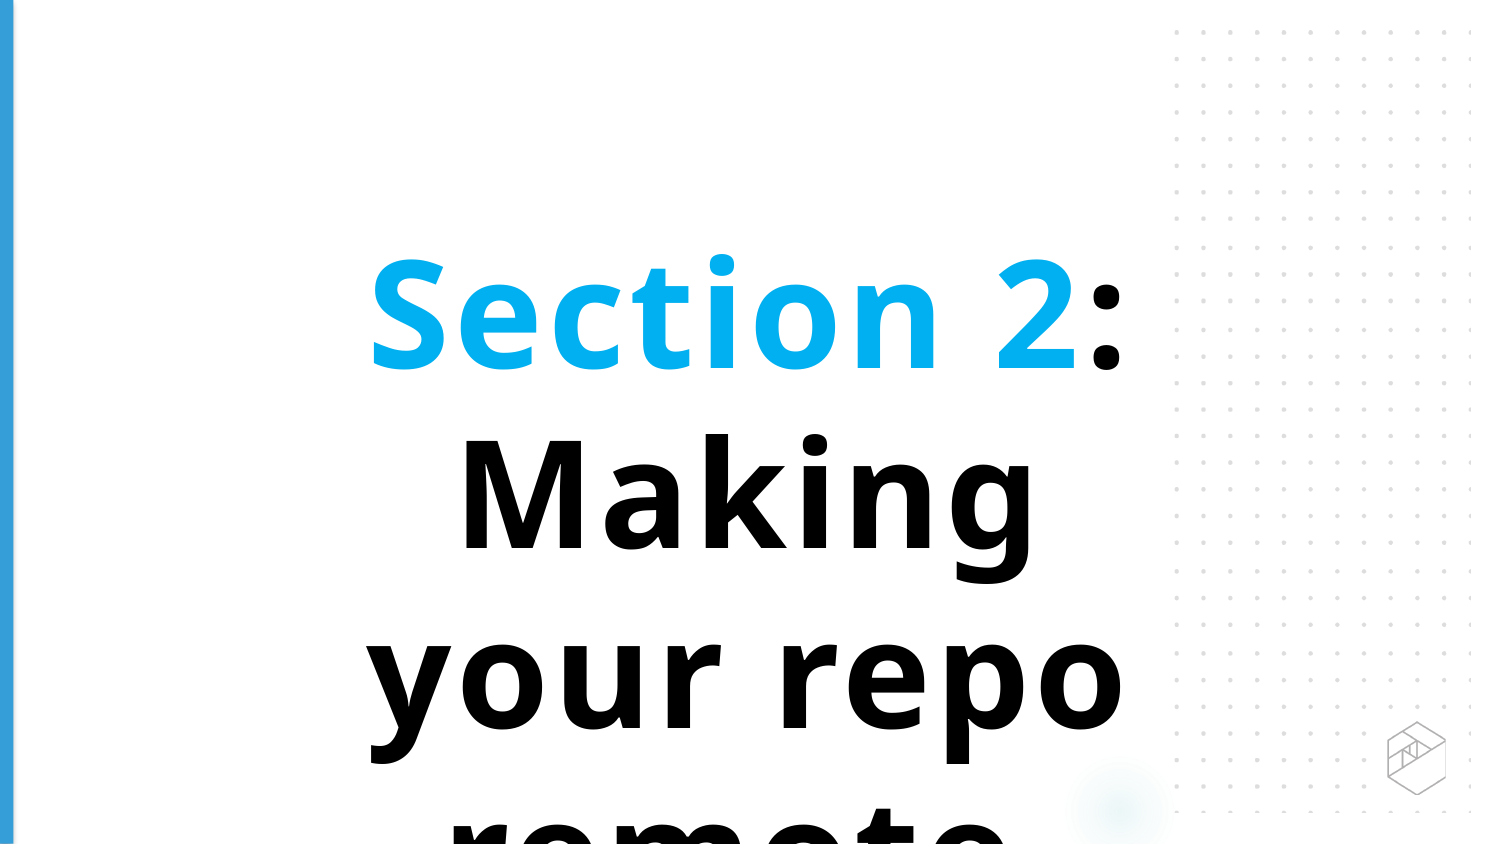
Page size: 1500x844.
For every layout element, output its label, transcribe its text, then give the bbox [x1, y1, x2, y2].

picture [1058, 750, 1181, 844]
title Section 2: Making your repo remote [51, 203, 1449, 405]
